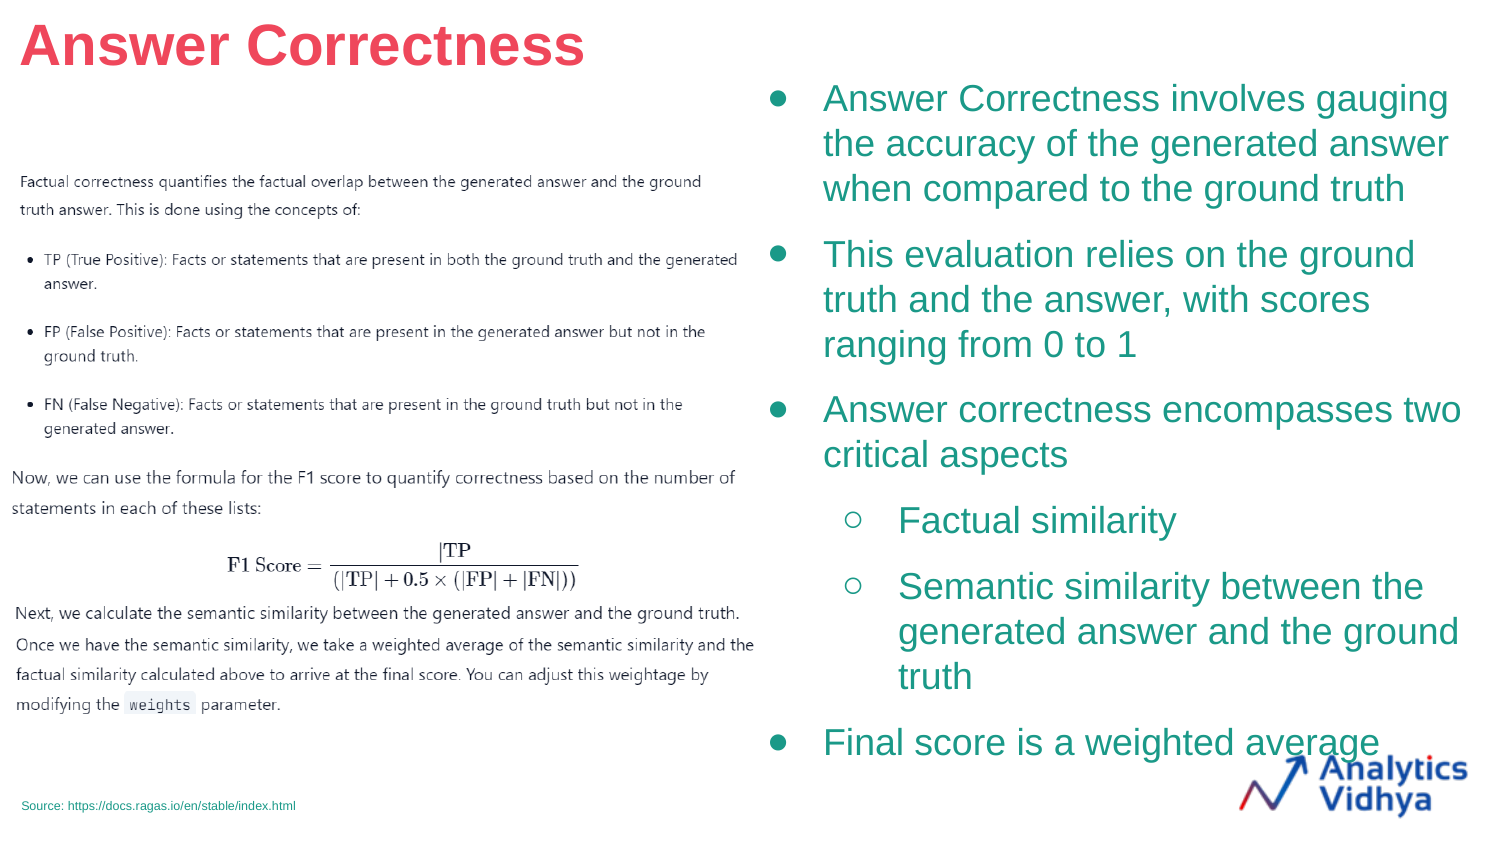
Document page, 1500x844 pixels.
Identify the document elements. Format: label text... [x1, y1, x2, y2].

picture [6, 460, 751, 625]
picture [11, 633, 756, 714]
text_box Source: https://docs.ragas.io/en/stable/index.html [6, 790, 325, 821]
title Answer Correctness [19, 15, 1392, 86]
picture [11, 169, 745, 439]
picture [1229, 778, 1478, 824]
text_box Answer Correctness involves gauging the accuracy of the generated answer when compared to the ground truth This evaluation relies on the ground truth and the answer, with scores ranging from 0 to 1 Answer correctness encompasses two critical aspects Factual similarity Semantic similarity between the generated answer and the ground truth Final score is a weighted average [733, 58, 1492, 778]
